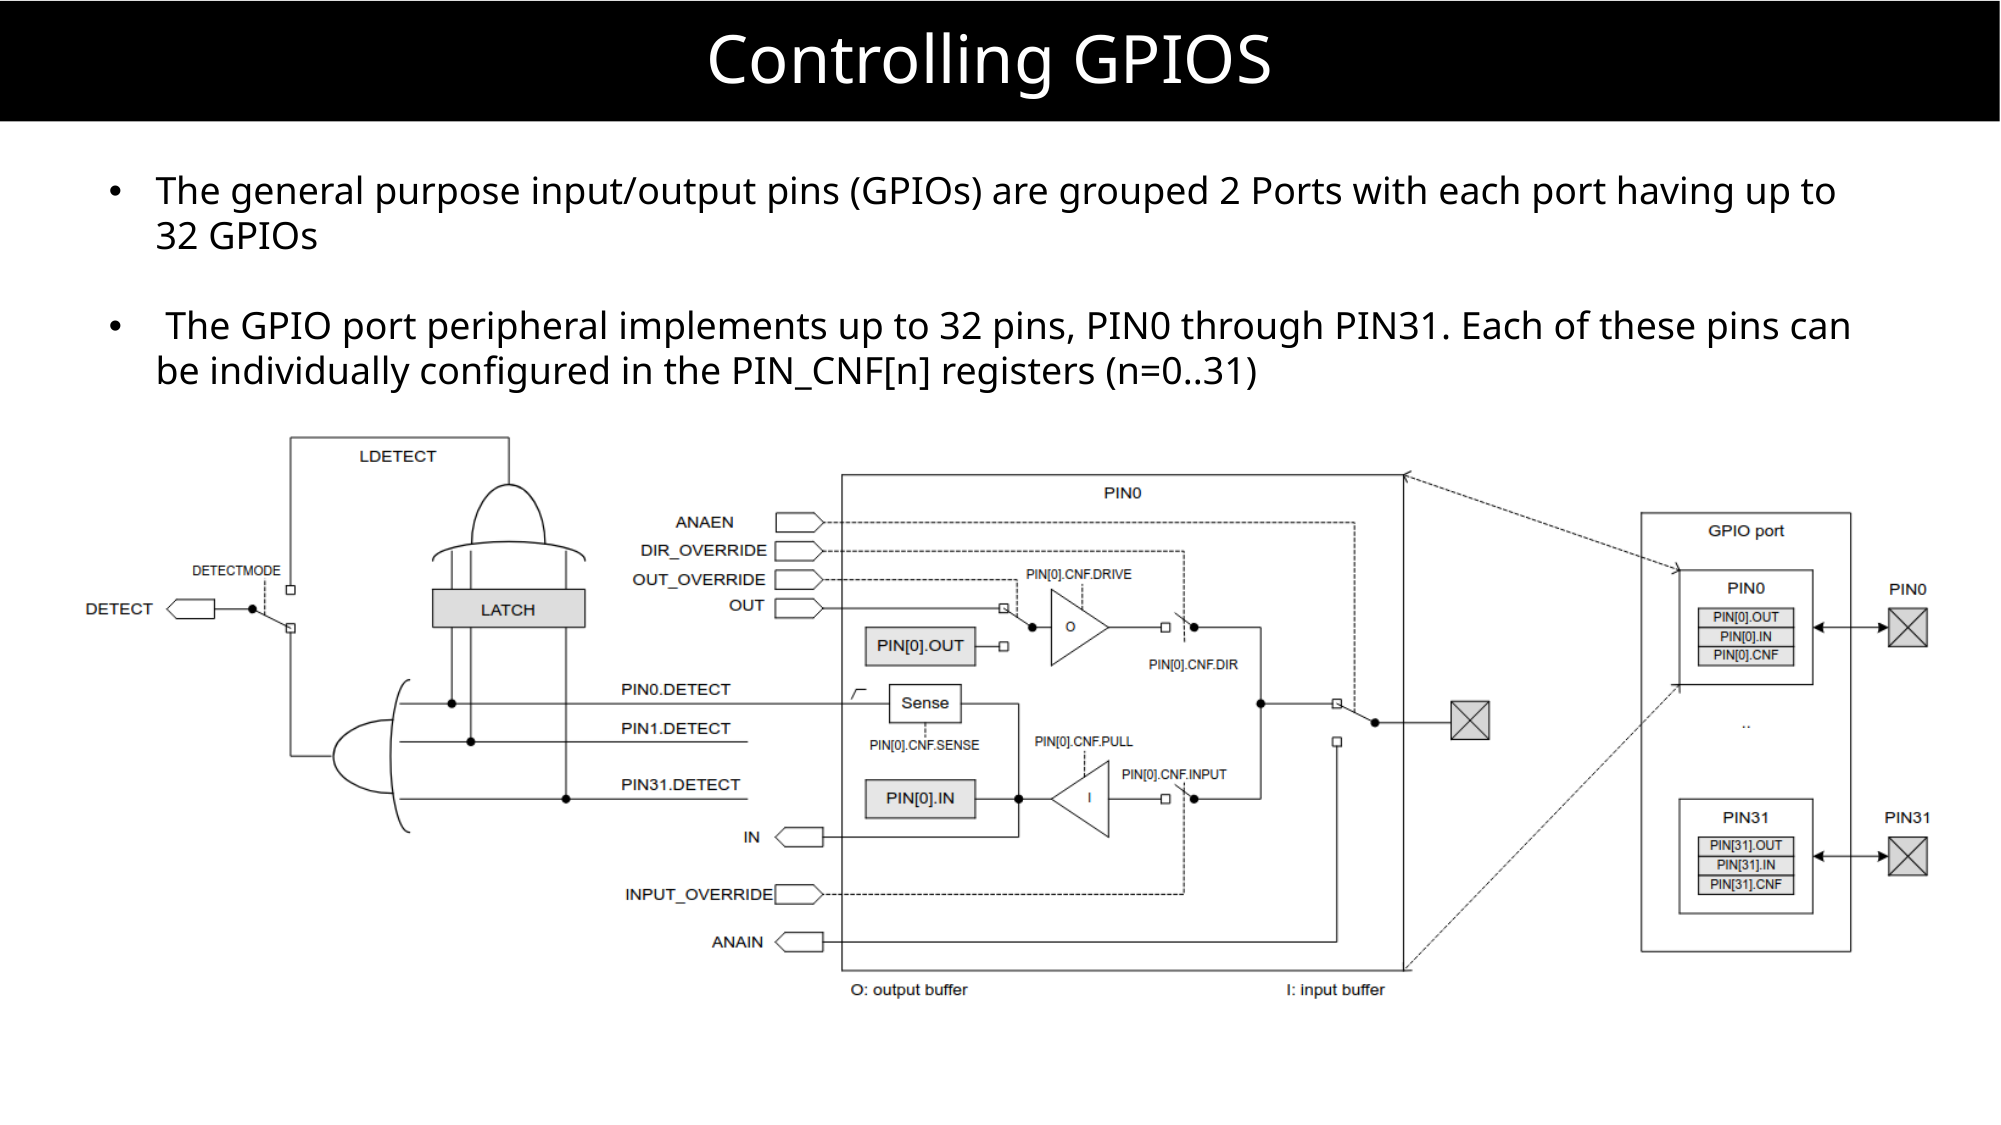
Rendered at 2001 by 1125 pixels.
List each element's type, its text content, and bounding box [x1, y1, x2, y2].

title Controlling GPIOS [70, 1, 1910, 124]
text_box The general purpose input/output pins (GPIOs) are grouped 2 Ports with each port having up to 32 GPIOs The GPIO port peripheral implements up to 32 pins, PIN0 through PIN31. Each of these pins can be individually configured in the PIN_CNF[n] registers (n=0..31) [94, 160, 1886, 406]
picture [62, 406, 1984, 1016]
text_box [0, 0, 2000, 123]
